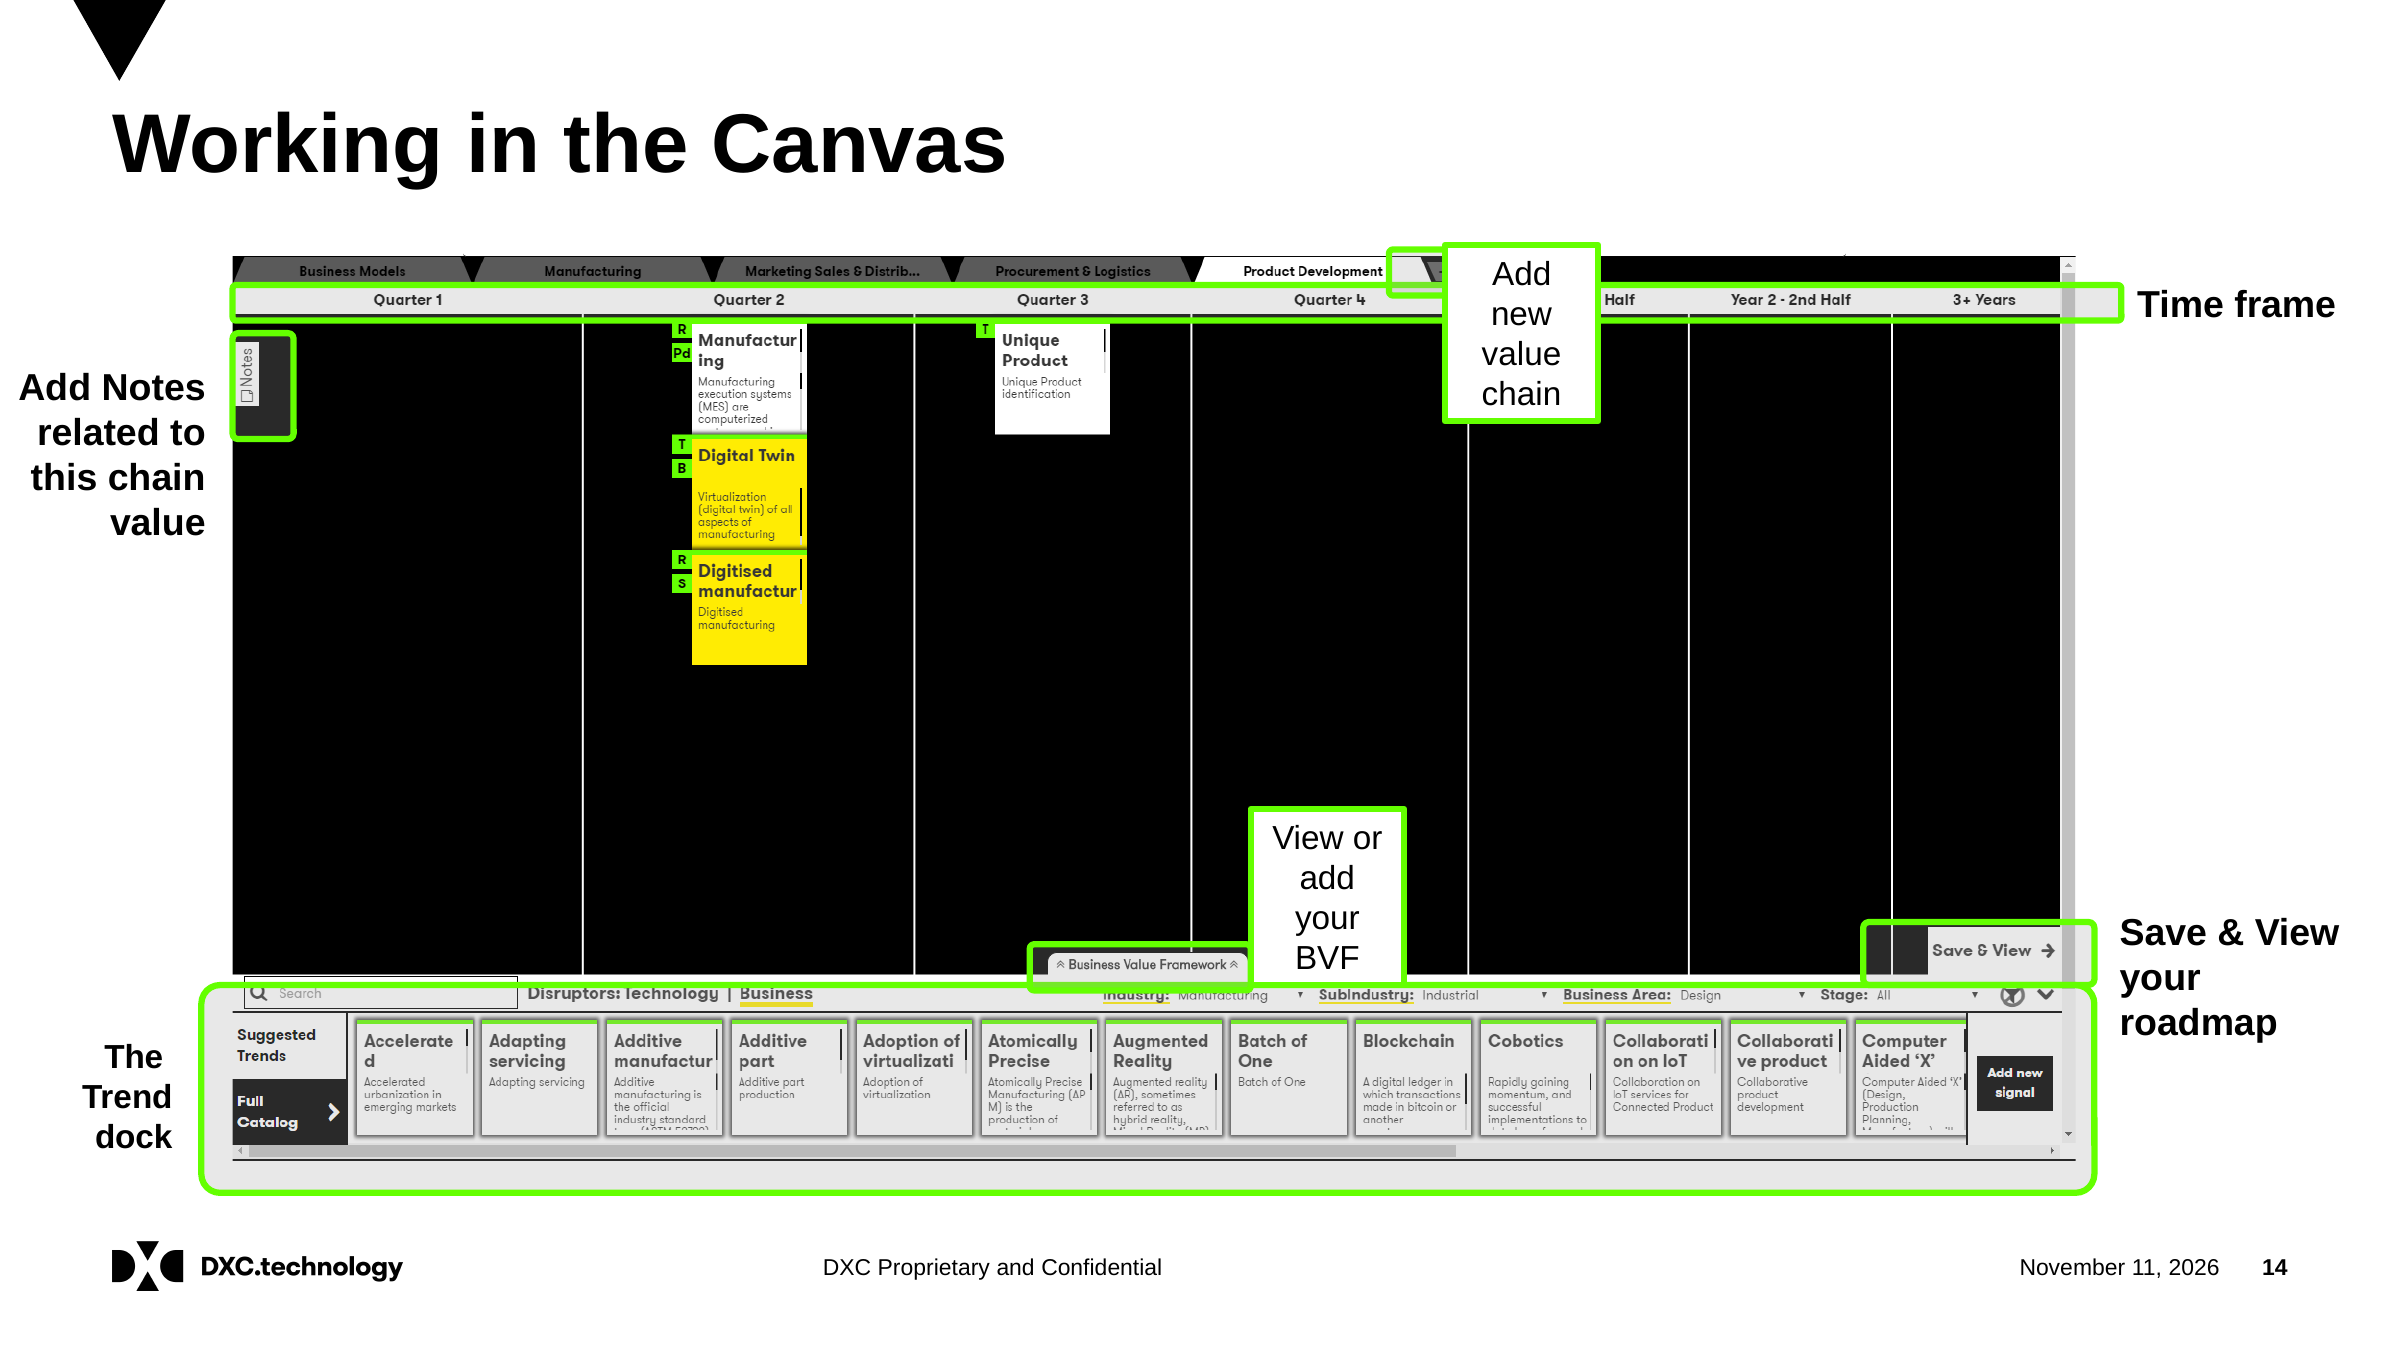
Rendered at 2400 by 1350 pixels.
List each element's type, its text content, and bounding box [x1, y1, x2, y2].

text_box The Trend dock [0, 1028, 188, 1163]
text_box [2076, 922, 2095, 985]
picture [232, 249, 2076, 1165]
text_box Time frame [2122, 272, 2400, 333]
text_box Add Notes related to this chain value [0, 355, 221, 551]
title Working in the Canvas [112, 104, 1163, 338]
text_box [201, 985, 2095, 1193]
text_box [2076, 285, 2122, 321]
text_box Save & View your roadmap [2104, 900, 2372, 1051]
text_box Add new value chain [1444, 245, 1599, 249]
